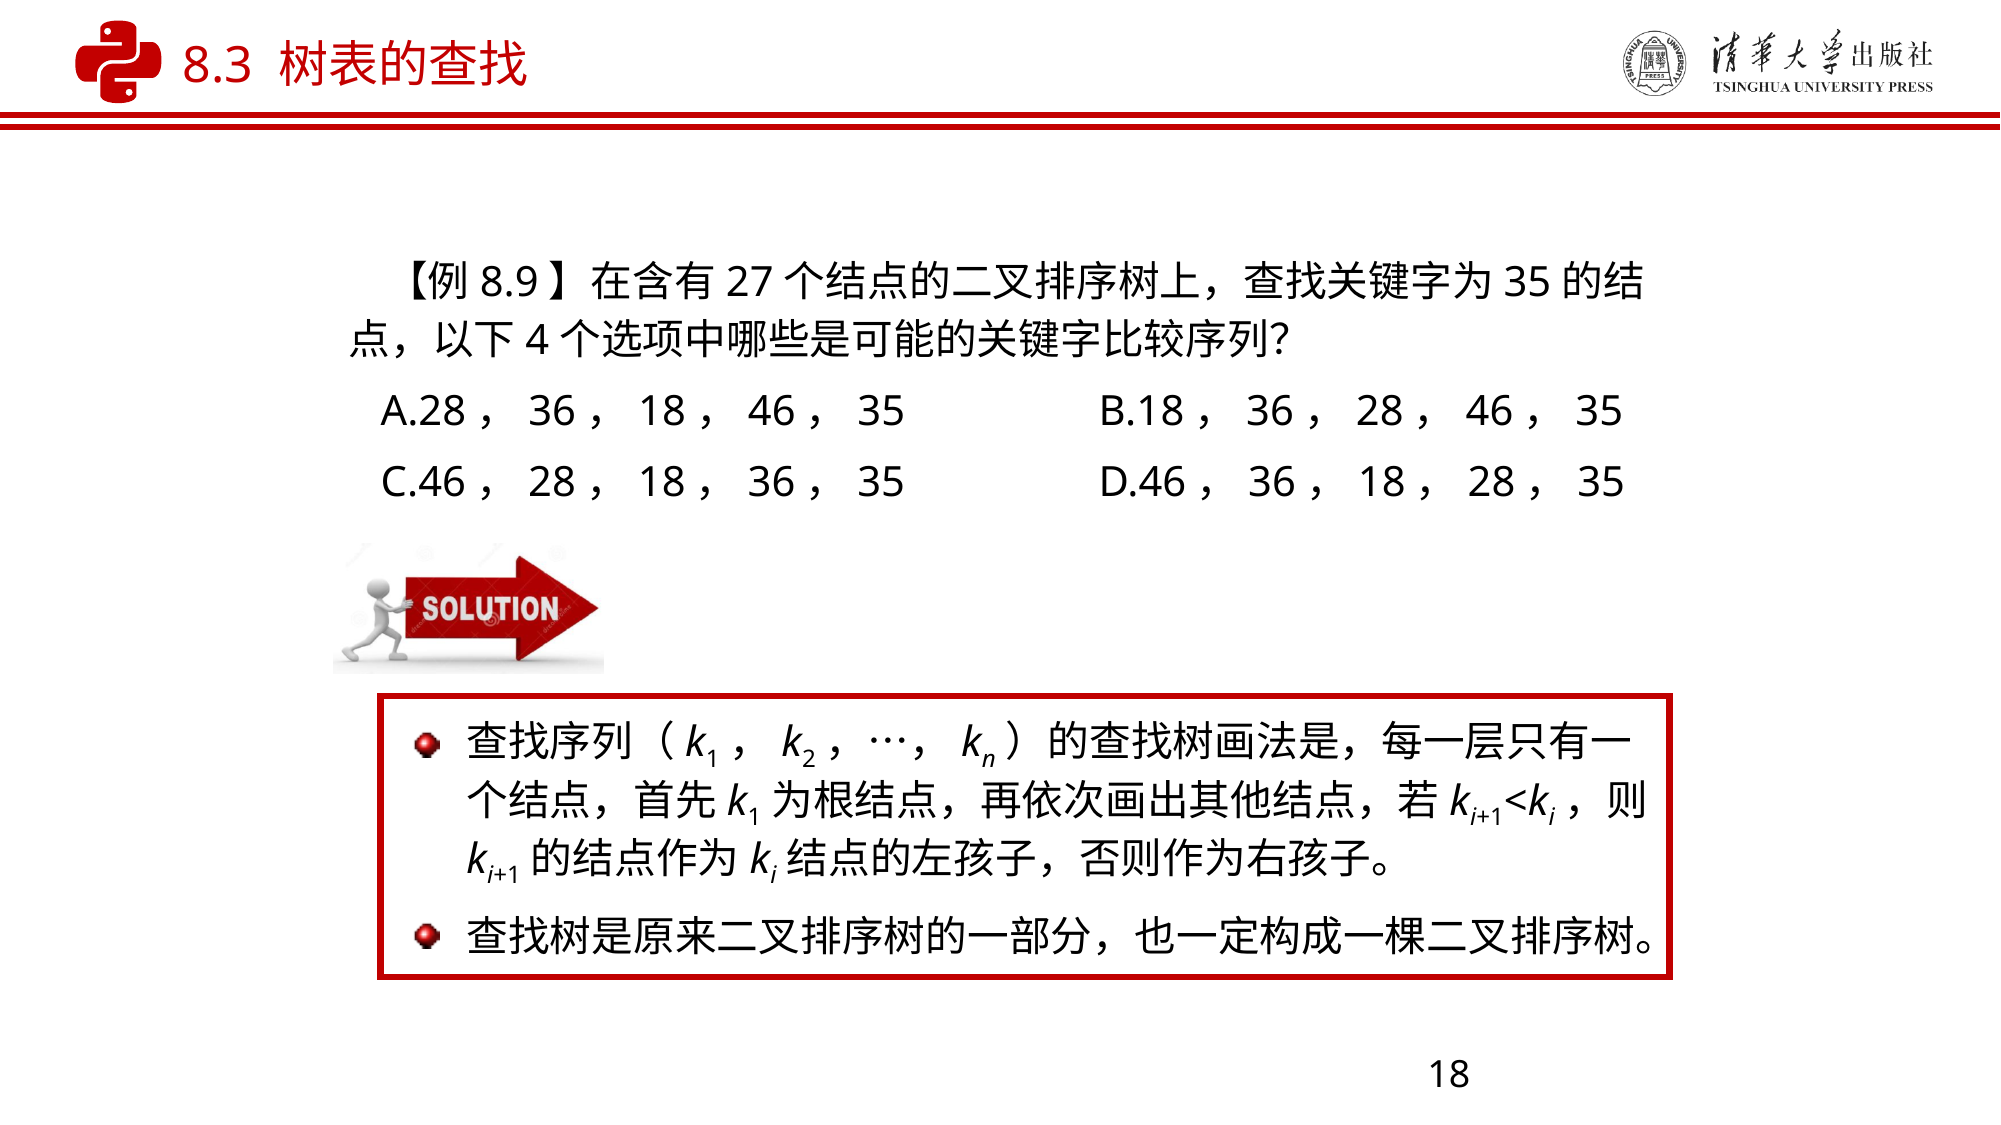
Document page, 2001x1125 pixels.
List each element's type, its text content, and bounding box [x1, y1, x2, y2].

slide_number 18 [1412, 1042, 1863, 1103]
picture [410, 919, 440, 949]
text_box 【例8.9】在含有27个结点的二叉排序树上，查找关键字为35的结点，以下4个选项中哪些是可能的关键字比较序列？ A.28，36，18，46，35 B.18，36，28，46，35 C.46，28，18，36，35 D.46，36，18，28，35 [333, 238, 1670, 512]
picture [410, 728, 440, 758]
picture [333, 543, 604, 675]
text_box 查找序列（k1，k2，…，kn）的查找树画法是，每一层只有一个结点，首先k1为根结点，再依次画出其他结点，若ki+1<ki，则ki+1的结点作为ki结点的左孩子，否则作为右孩子。 查找树是原来二叉排序树的一部分，也一定构成一棵二叉排序树。 [380, 695, 1671, 978]
text_box 8.3 树表的查找 [167, 24, 543, 100]
